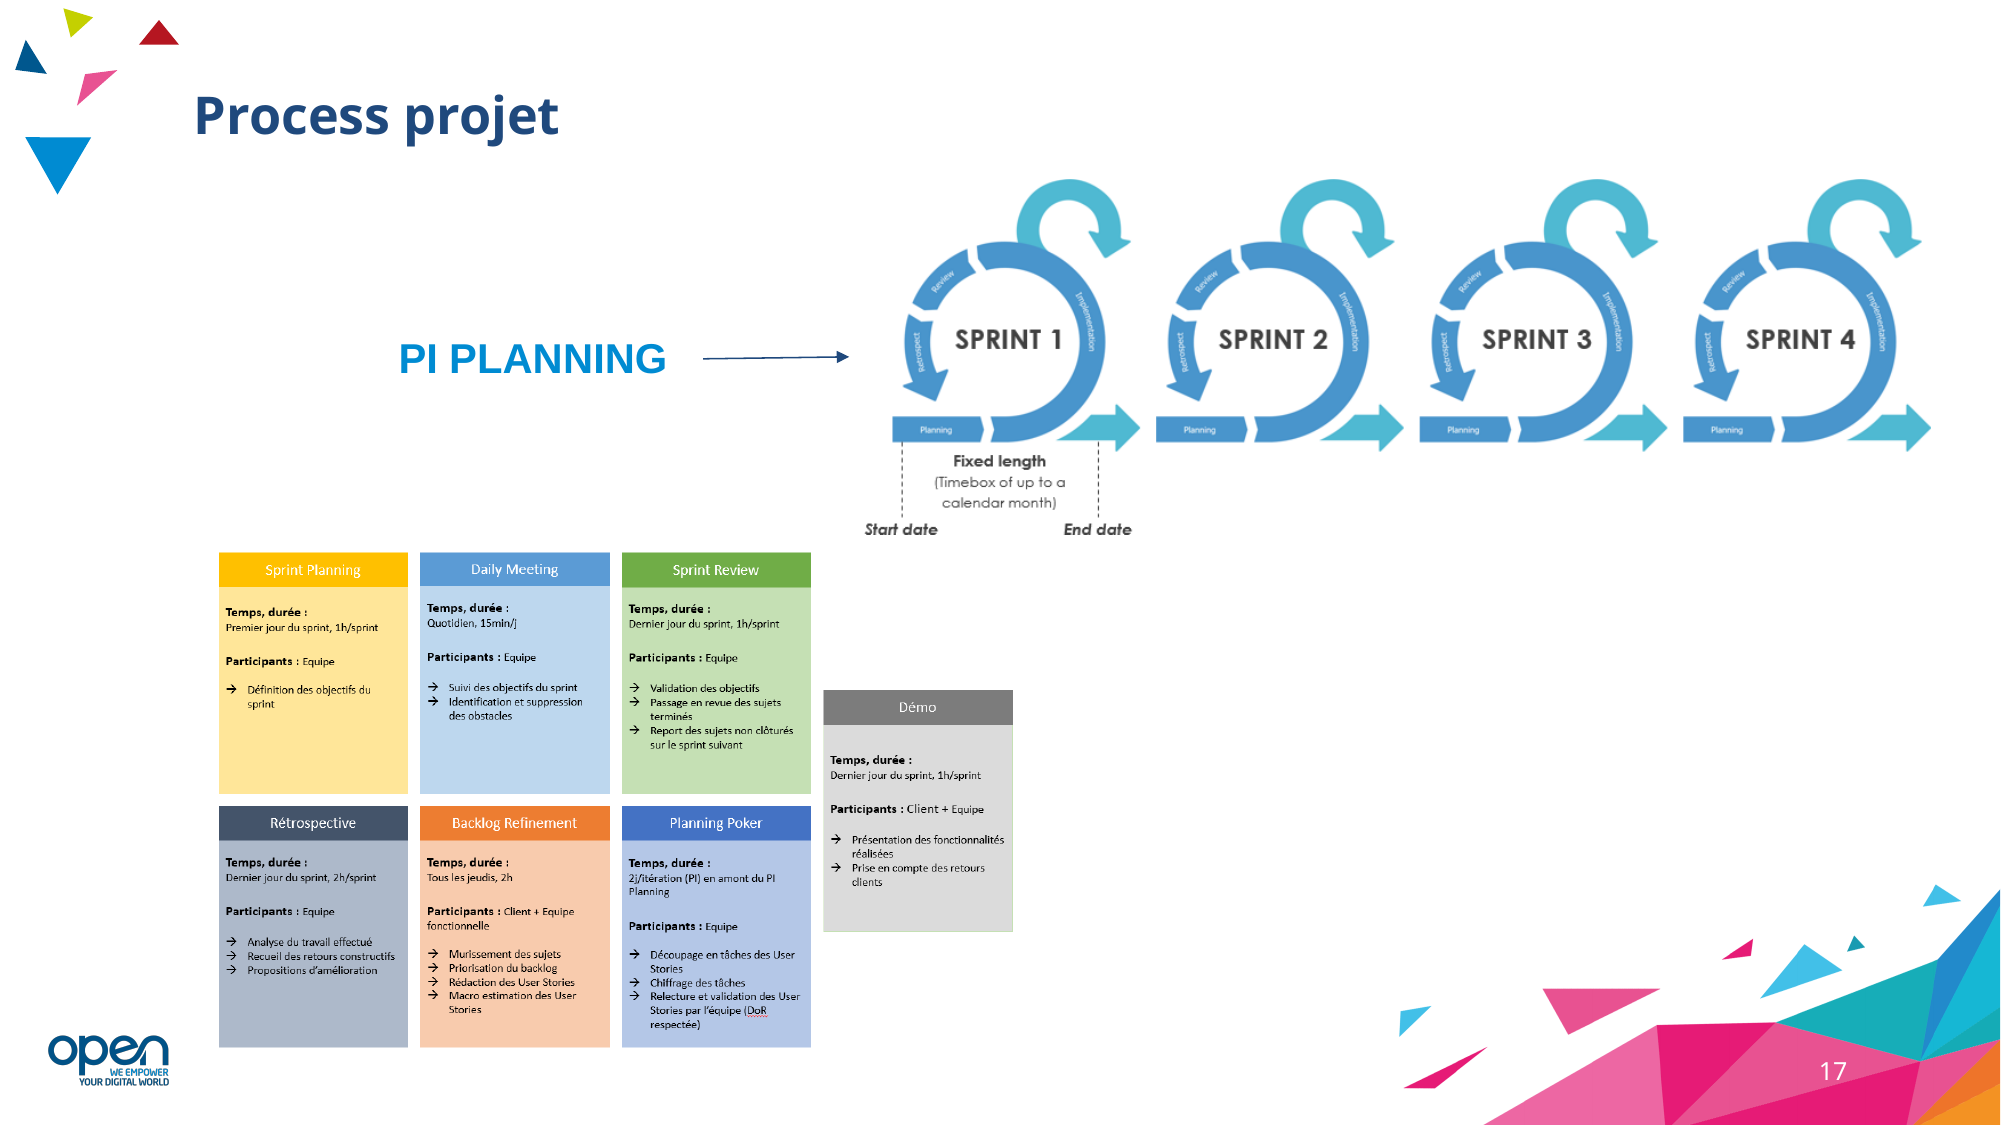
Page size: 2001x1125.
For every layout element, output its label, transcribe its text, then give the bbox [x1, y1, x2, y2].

picture [37, 1027, 180, 1097]
picture [864, 179, 1931, 536]
text_box Process projet [178, 75, 958, 168]
picture [214, 547, 1019, 1053]
text_box PI PLANNING [383, 316, 850, 397]
text_box 17 [1412, 1042, 1863, 1103]
picture [1388, 875, 2001, 1125]
